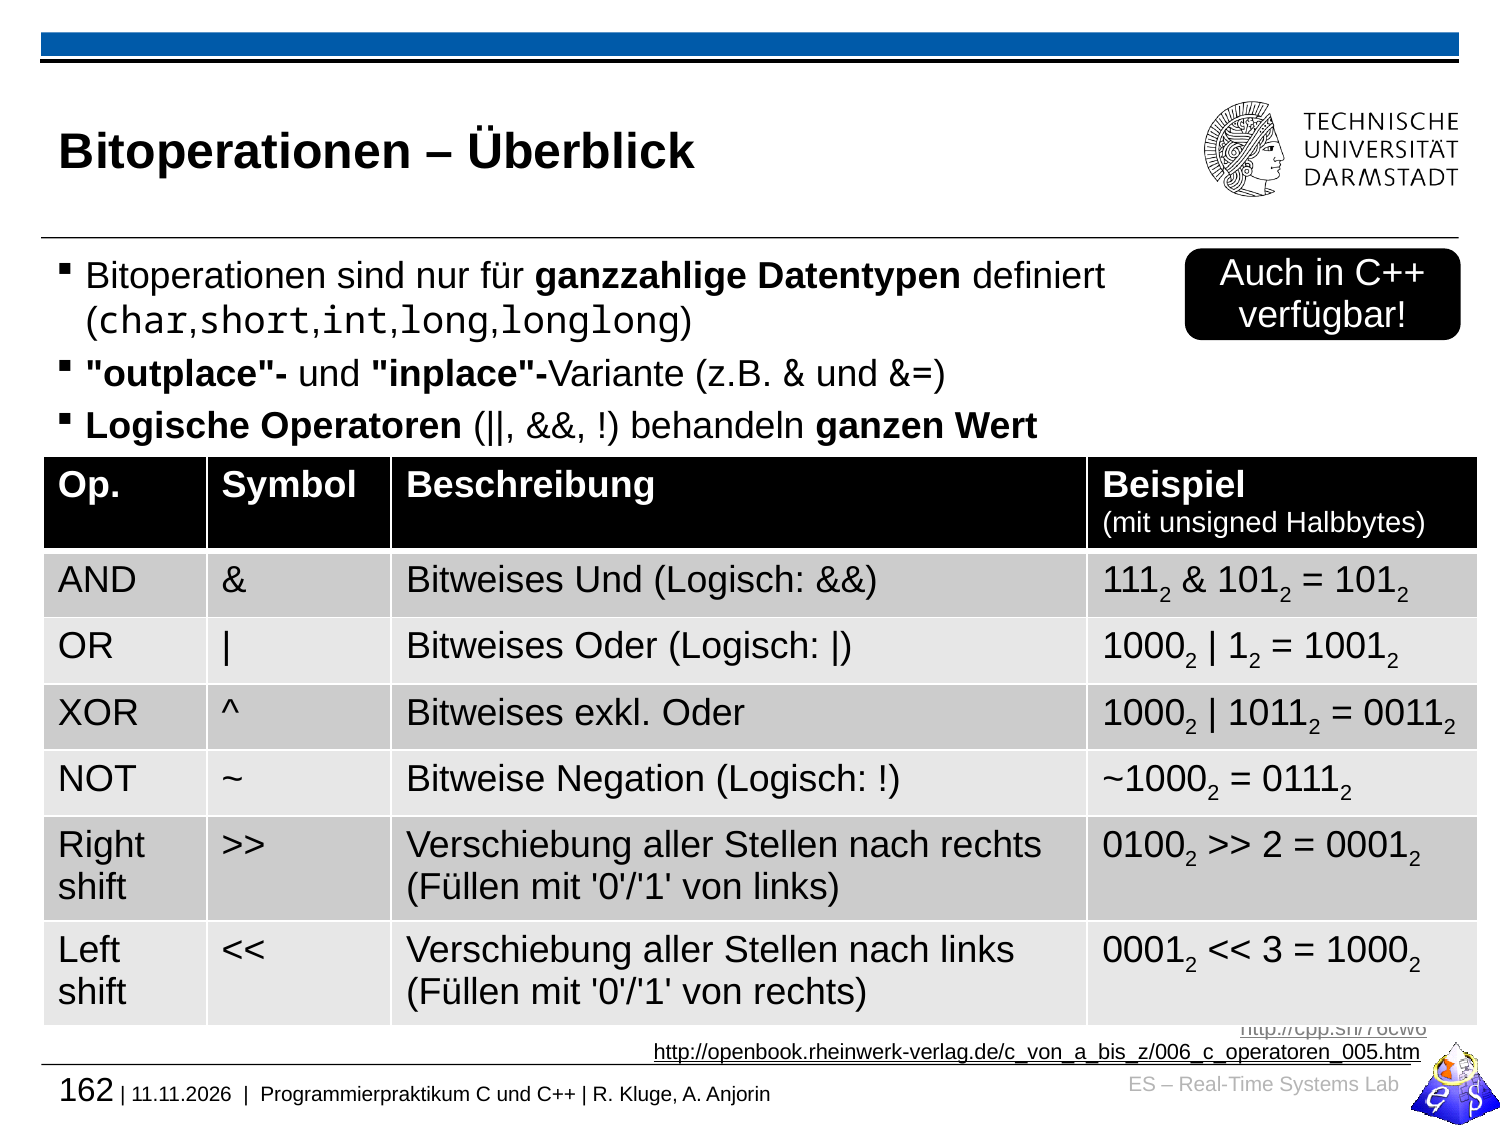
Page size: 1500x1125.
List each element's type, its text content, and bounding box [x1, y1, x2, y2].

table_cell << [208, 922, 390, 1025]
table_cell NOT [44, 751, 206, 815]
table_header Op. [44, 457, 206, 548]
table_cell >> [208, 817, 390, 920]
table_cell 10002 | 12 = 10012 [1088, 618, 1477, 683]
table_cell 1112 & 1012 = 1012 [1088, 554, 1477, 617]
table_cell Bitweises Oder (Logisch: |) [392, 618, 1086, 683]
table_cell | [208, 618, 390, 683]
table_cell Left shift [44, 922, 206, 1025]
table_cell Bitweises Und (Logisch: &&) [392, 554, 1086, 617]
table_cell Bitweises exkl. Oder [392, 685, 1086, 749]
table_header Symbol [208, 457, 390, 548]
picture [1411, 1041, 1500, 1125]
table_cell 00012 << 3 = 10002 [1088, 922, 1477, 1025]
table_cell XOR [44, 685, 206, 749]
table_cell ^ [208, 685, 390, 749]
table_cell Verschiebung aller Stellen nach links (Füllen mit '0'/'1' von rechts) [392, 922, 1086, 1025]
table_cell 10002 | 10112 = 00112 [1088, 685, 1477, 749]
table_cell Right shift [44, 817, 206, 920]
table_cell ~ [208, 751, 390, 815]
table_cell & [208, 554, 390, 617]
table_cell Bitweise Negation (Logisch: !) [392, 751, 1086, 815]
table_cell ~10002 = 01112 [1088, 751, 1477, 815]
table_header Beschreibung [392, 457, 1086, 548]
table_header Beispiel (mit unsigned Halbbytes) [1088, 457, 1477, 548]
table_cell OR [44, 618, 206, 683]
text_box http://cpp.sh/76cw6 http://openbook.rheinwerk-verlag.de/c_von_a_bis_z/006_c_operatoren_005.htm [24, 1008, 1442, 1073]
list Bitoperationen sind nur für ganzzahlige Datentypen definiert (char,short,int,long,longlong) "outplace"- und "inplace"-Variante (z.B. & und &=) Logische Operatoren (||, &&, !) behandeln ganzen Wert [41, 243, 1187, 1008]
title Bitoperationen – Überblick [58, 80, 1187, 218]
table_cell Verschiebung aller Stellen nach rechts (Füllen mit '0'/'1' von links) [392, 817, 1086, 920]
table_cell AND [44, 554, 206, 617]
text_box Auch in C++ verfügbar! [1184, 248, 1461, 341]
table_cell 01002 >> 2 = 00012 [1088, 817, 1477, 920]
picture [1187, 84, 1483, 214]
